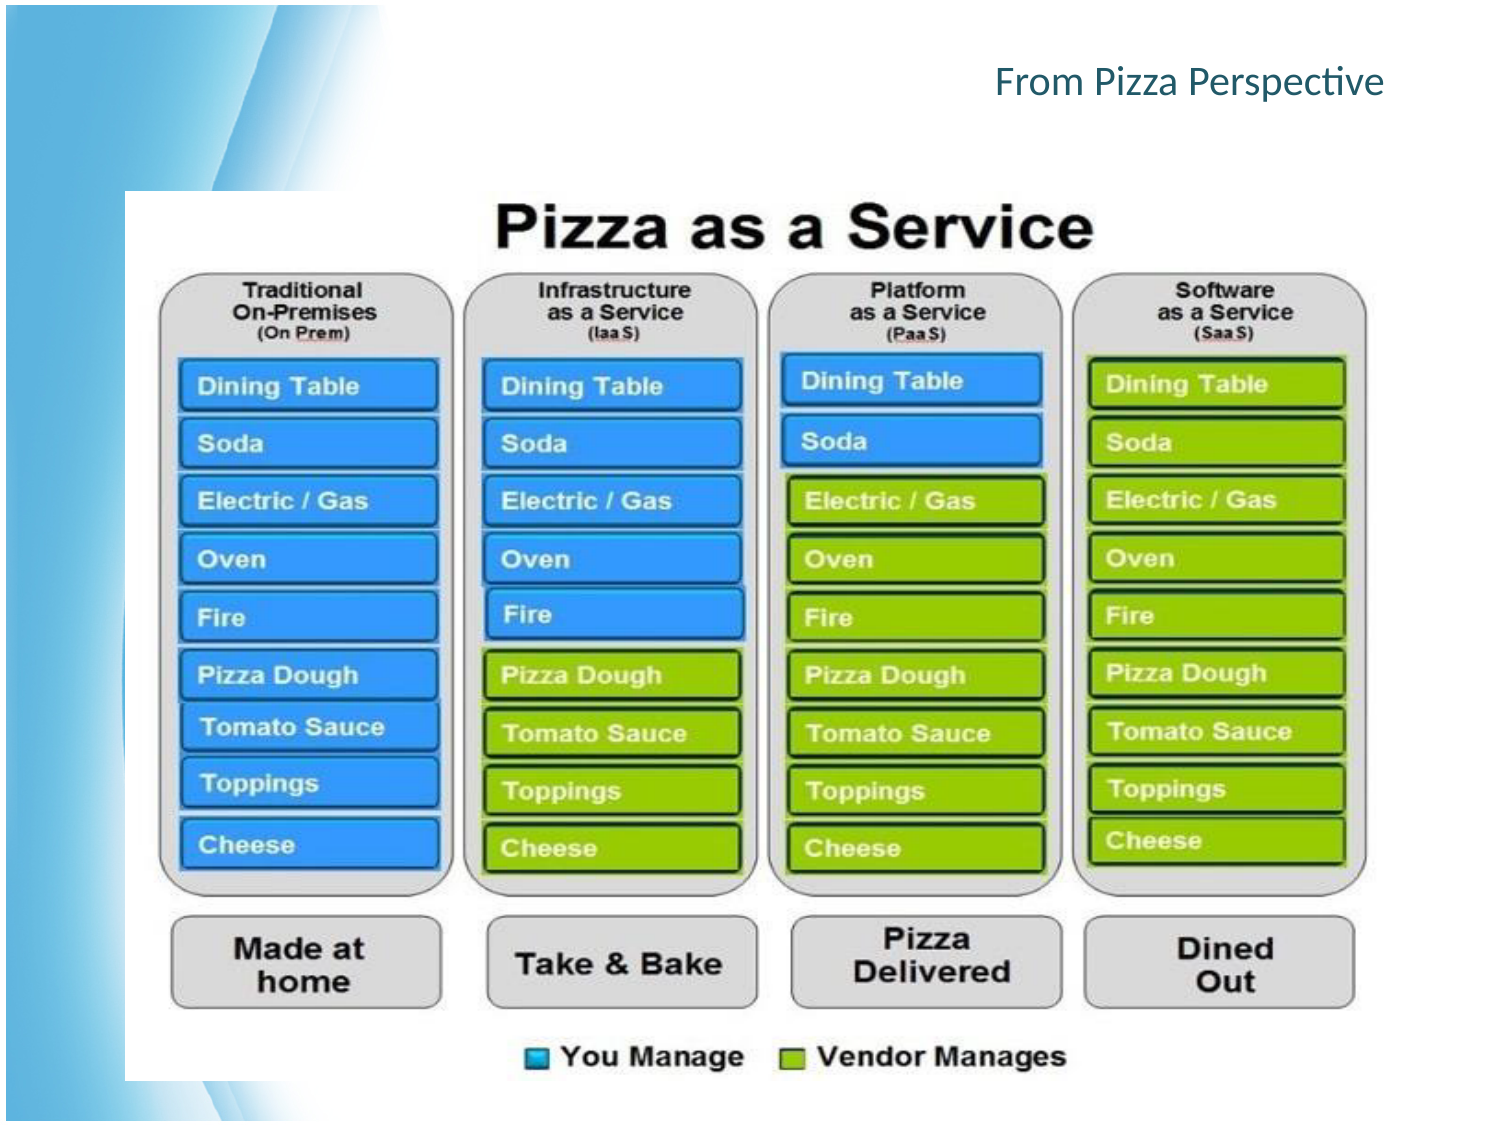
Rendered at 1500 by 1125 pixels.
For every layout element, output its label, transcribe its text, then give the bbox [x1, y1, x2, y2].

picture [0, 0, 1500, 1125]
title From Pizza Perspective [75, 45, 1400, 163]
